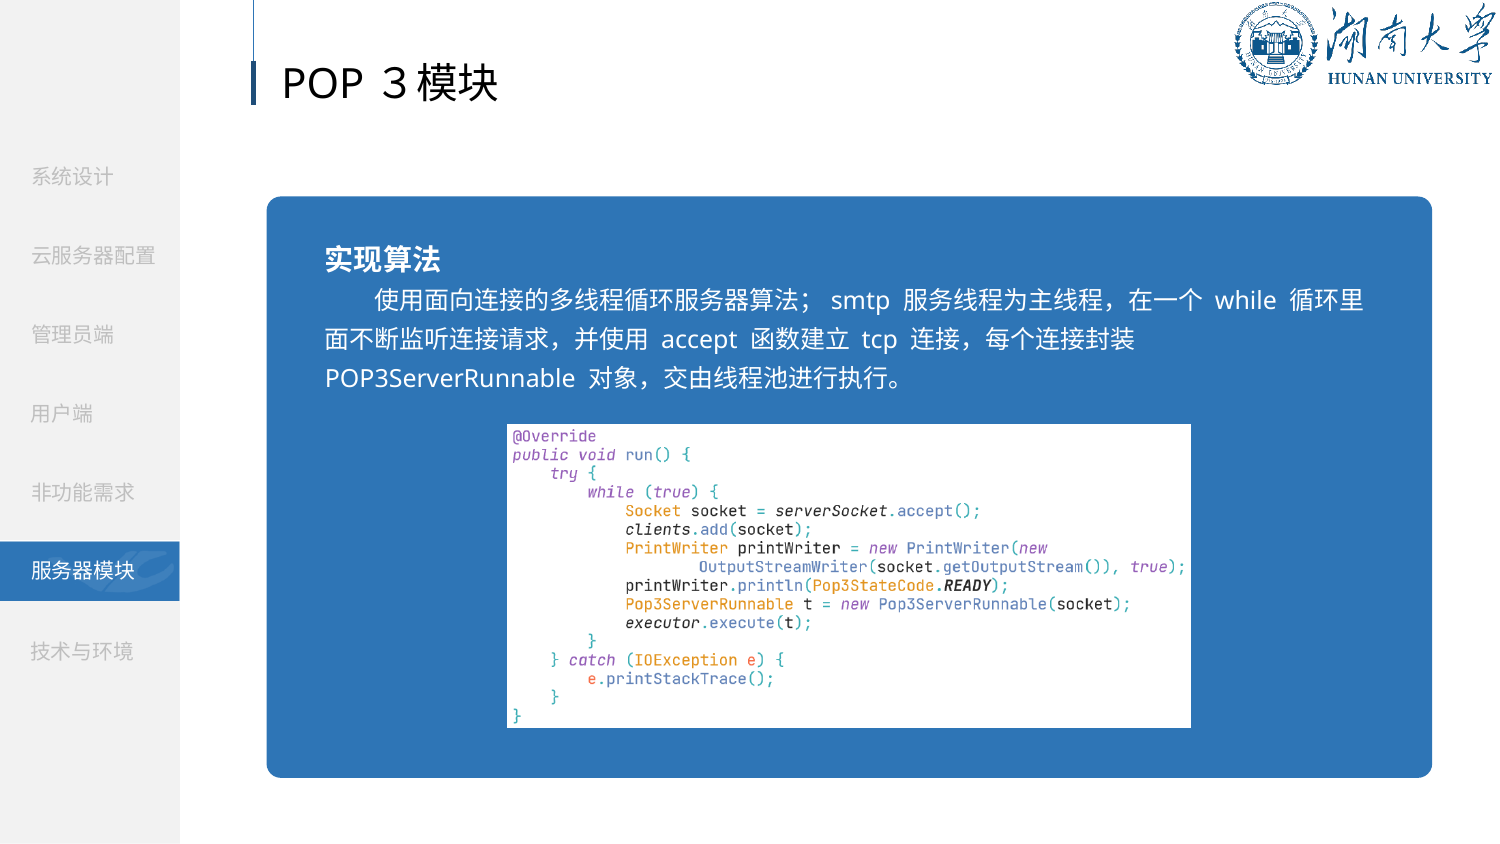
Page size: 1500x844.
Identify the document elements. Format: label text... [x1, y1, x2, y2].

picture [0, 540, 180, 601]
text_box 技术与环境 [15, 631, 151, 671]
text_box POP３模块 [266, 49, 821, 115]
text_box 用户端 [16, 392, 109, 433]
text_box [265, 195, 1434, 779]
text_box 系统设计 [16, 156, 129, 196]
picture [507, 424, 1191, 728]
text_box 非功能需求 [16, 471, 150, 512]
text_box 实现算法 使用面向连接的多线程循环服务器算法；smtp 服务线程为主线程，在一个 while 循环里面不断监听连接请求，并使用 accept 函数建立 tcp 连接，每个连接封装 POP3ServerRunnable 对象，交由线程池进行执行。 [310, 222, 1389, 400]
text_box [0, 0, 181, 844]
text_box 管理员端 [16, 313, 129, 354]
picture [1231, 0, 1500, 88]
text_box 云服务器配置 [16, 234, 171, 275]
